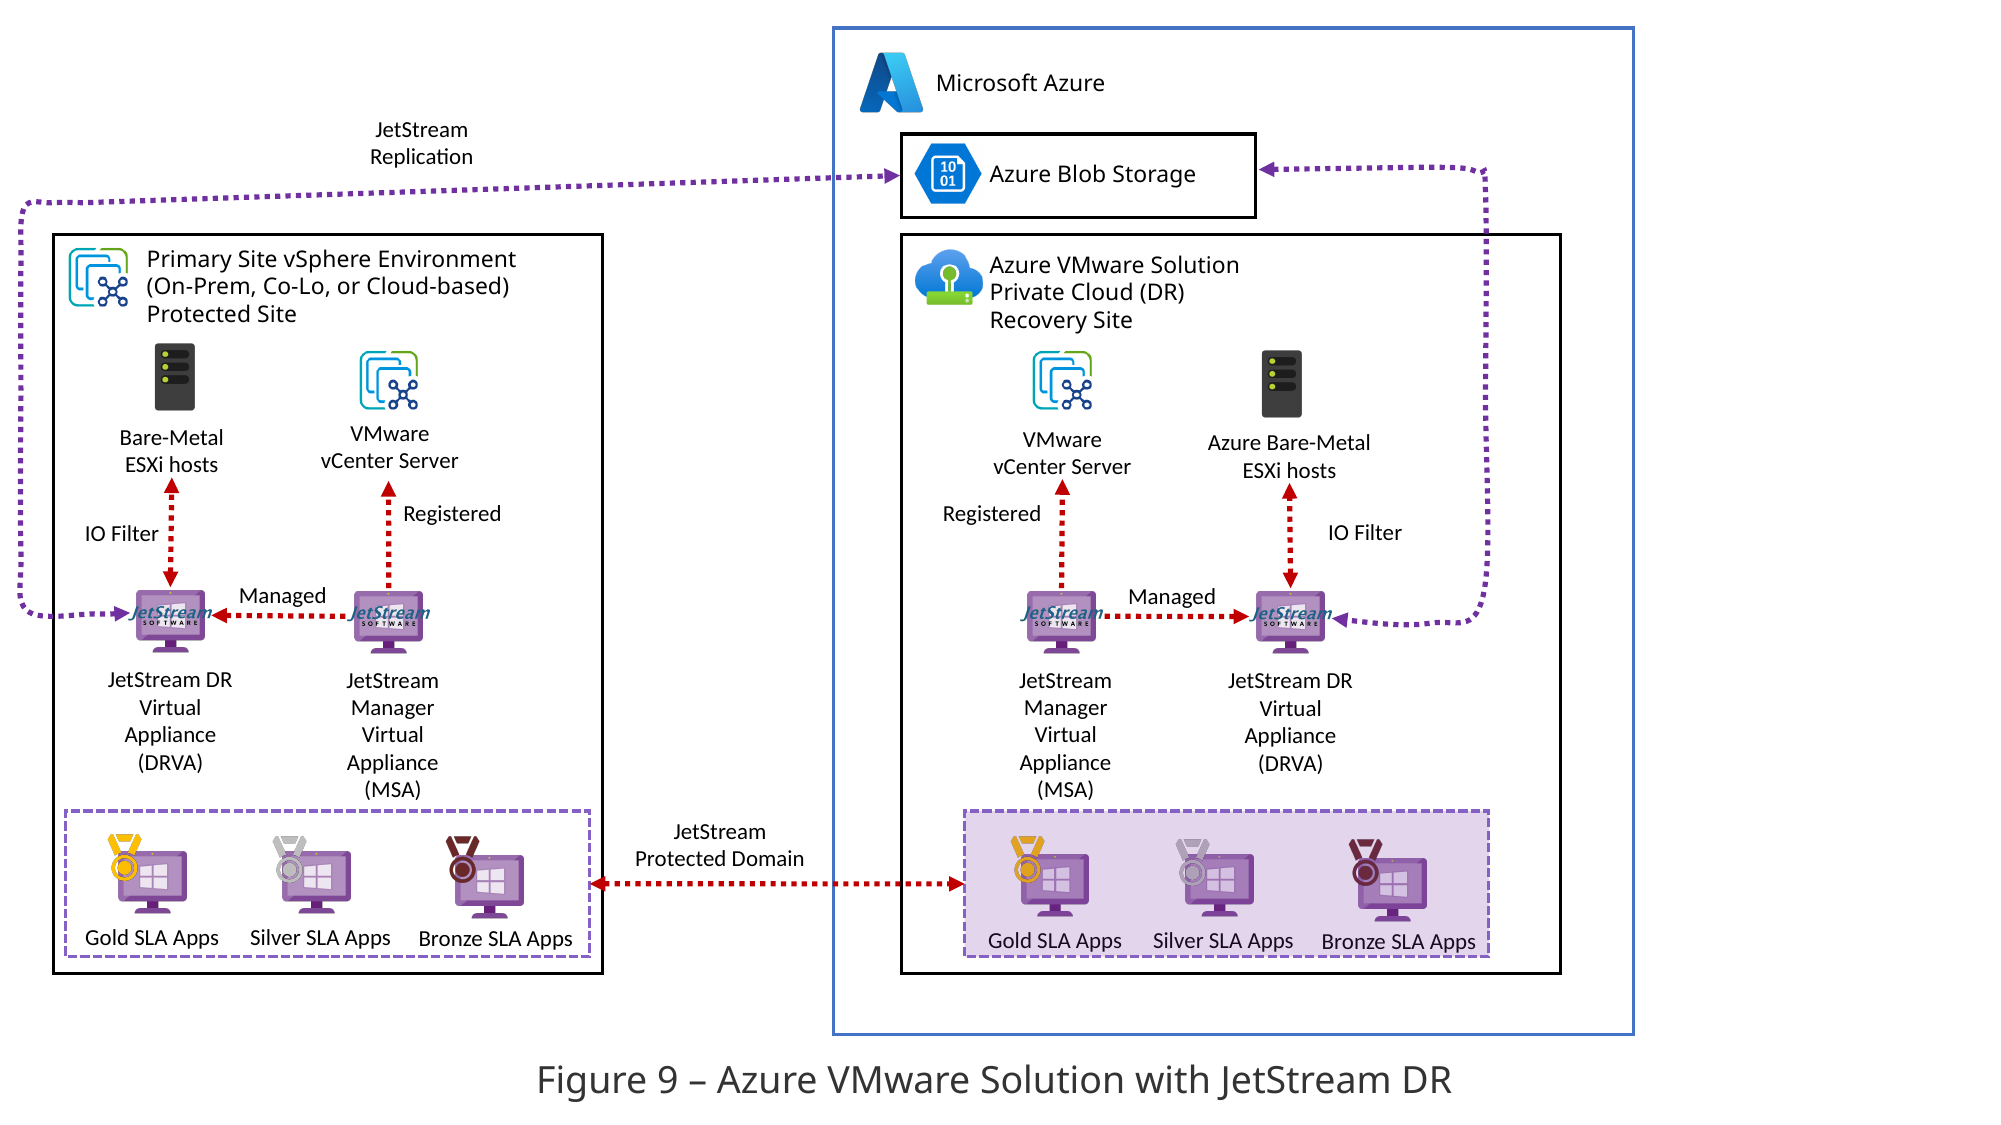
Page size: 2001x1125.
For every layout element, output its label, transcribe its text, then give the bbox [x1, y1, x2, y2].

text_box Figure 9 – Azure VMware Solution with JetStream DR [521, 1048, 1522, 1109]
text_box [19, 27, 1634, 1035]
